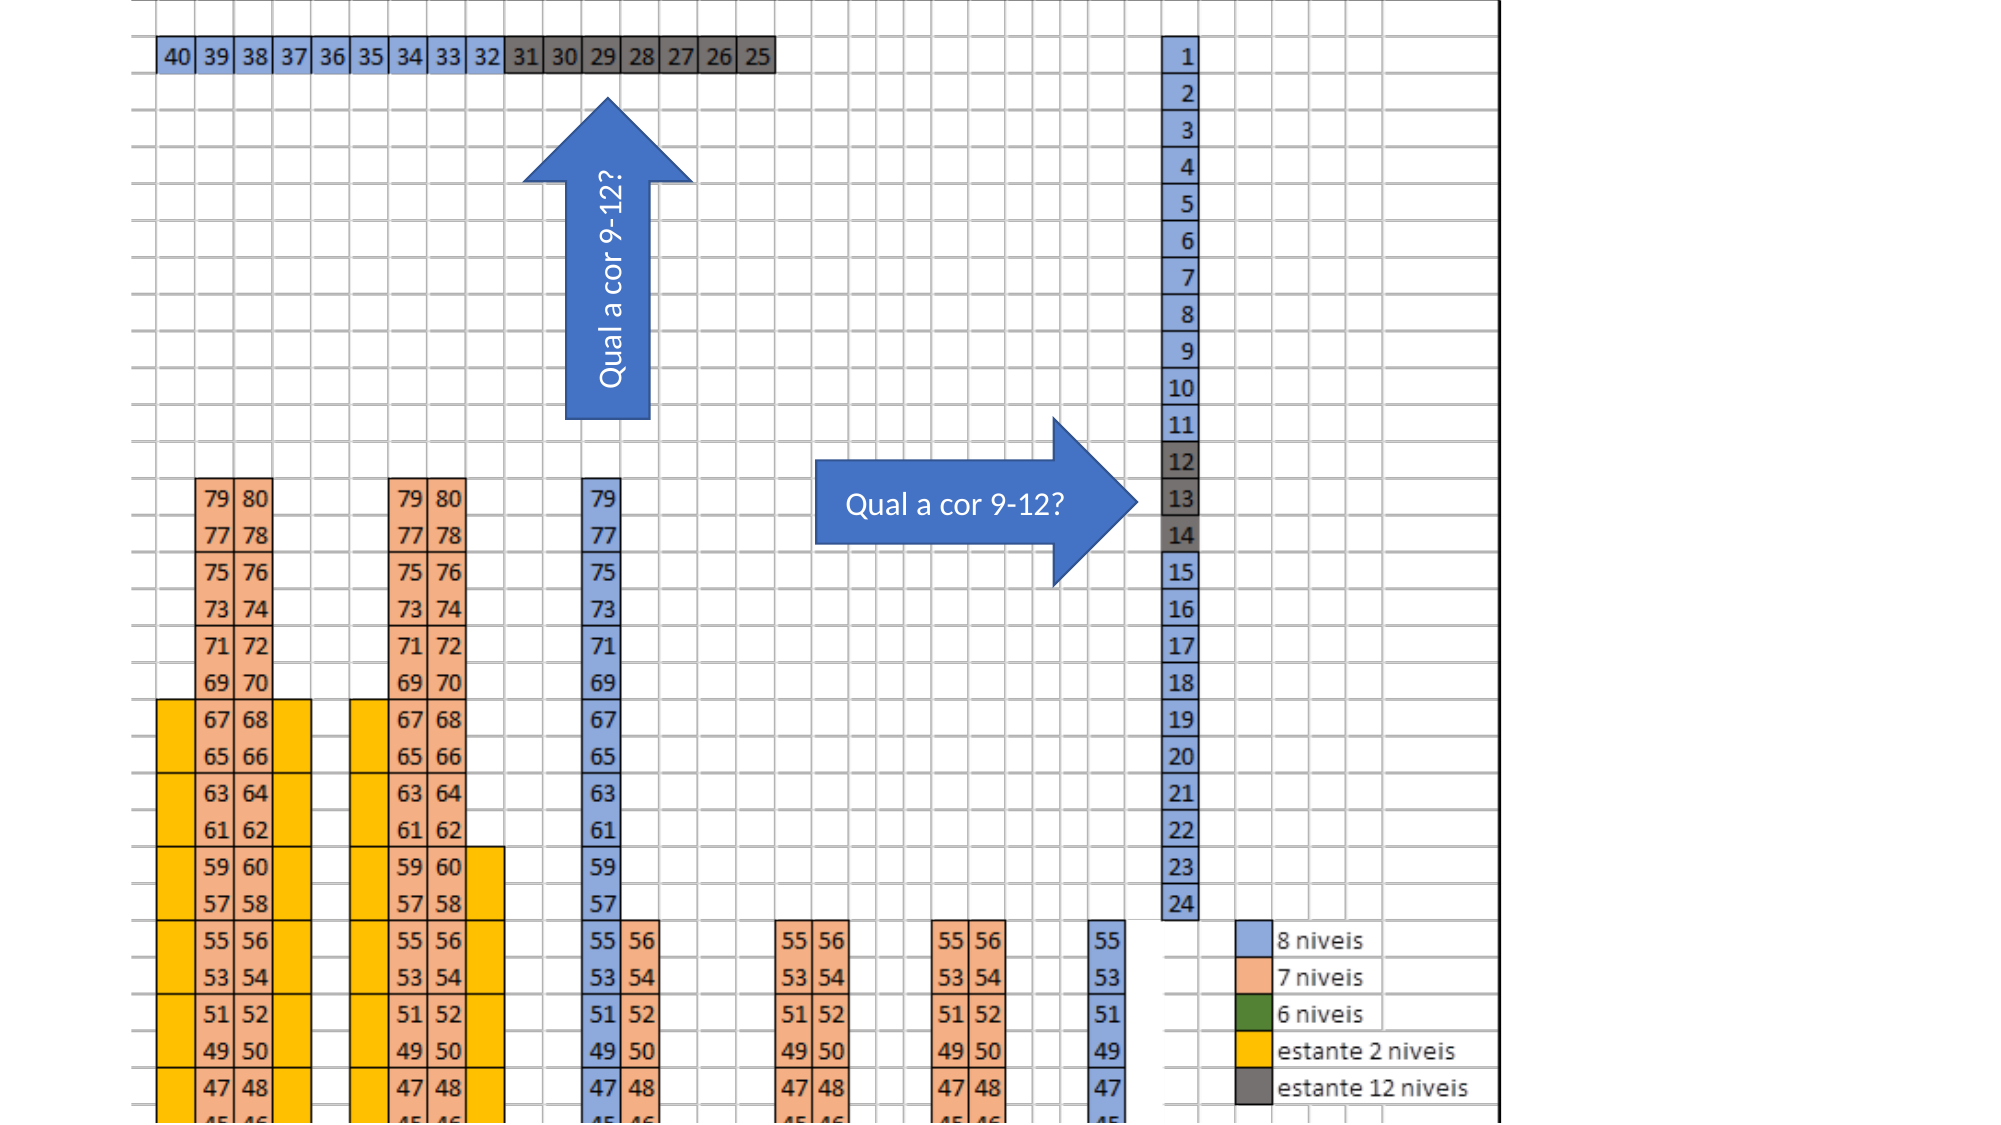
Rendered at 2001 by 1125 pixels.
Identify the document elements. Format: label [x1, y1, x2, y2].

picture [131, 0, 1502, 1123]
